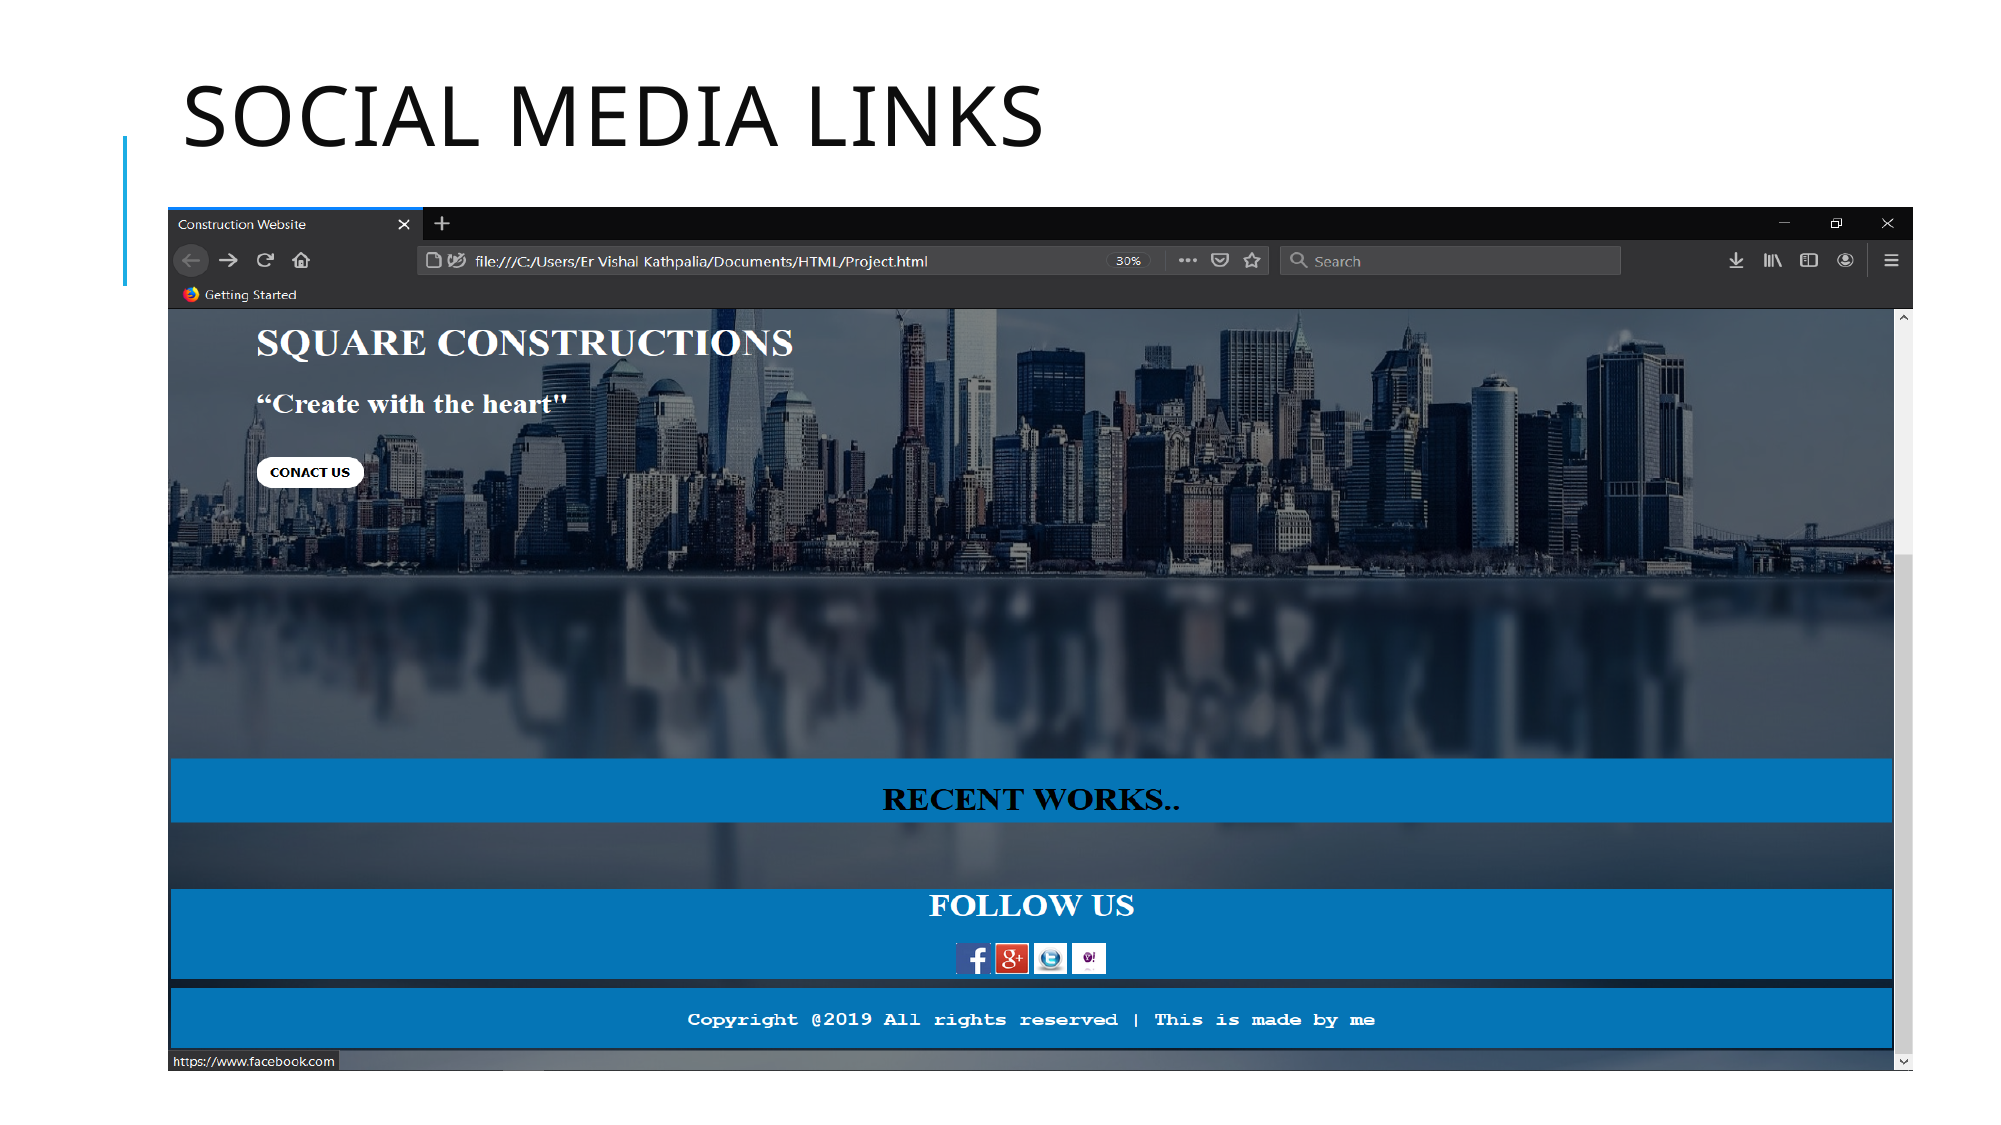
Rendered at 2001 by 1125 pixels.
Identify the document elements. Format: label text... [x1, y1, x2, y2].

title Social Media Links [168, 28, 1452, 204]
picture [167, 207, 1914, 1072]
